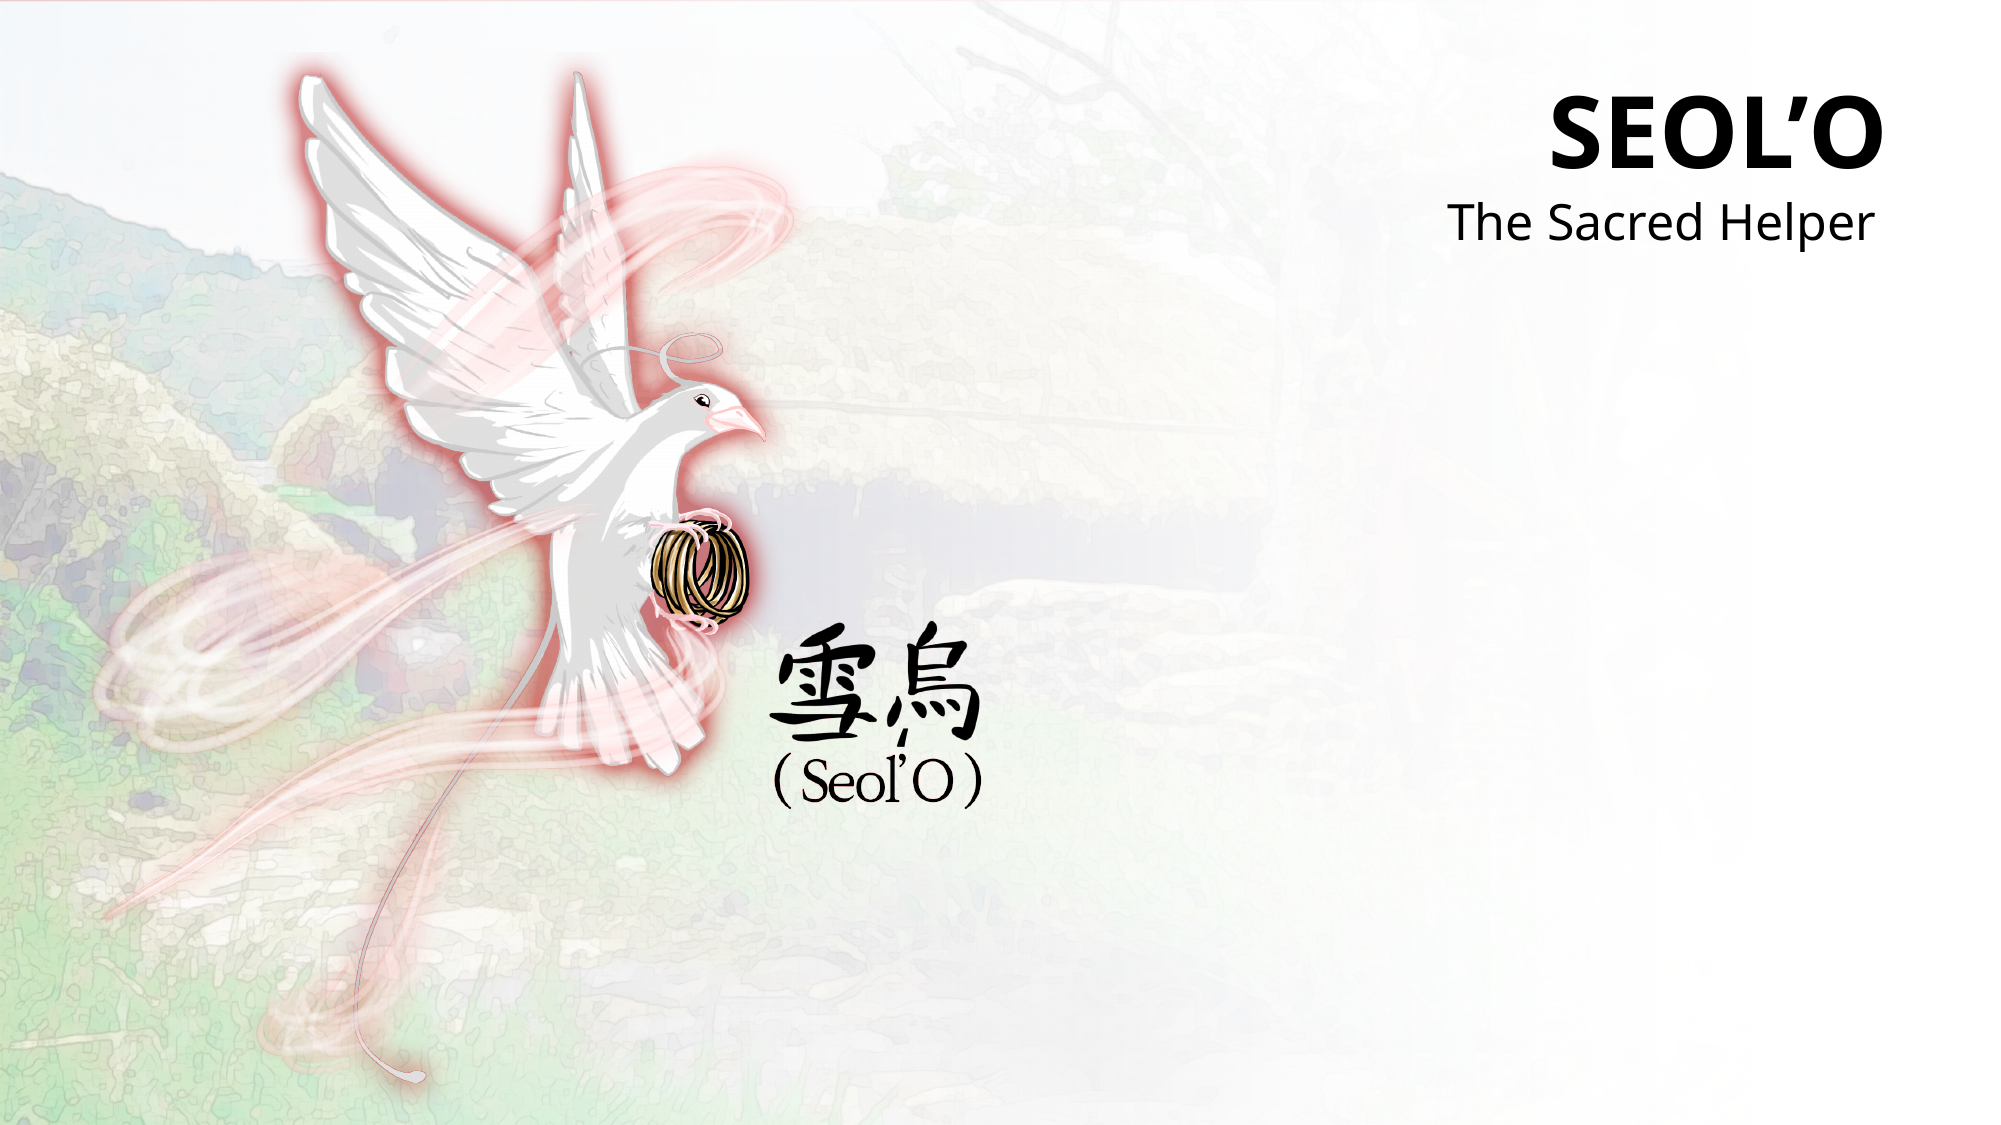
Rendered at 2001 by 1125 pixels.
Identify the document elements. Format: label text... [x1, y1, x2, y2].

text_box SEOL’O [1533, 61, 1966, 214]
text_box The Sacred Helper [1293, 182, 1892, 258]
picture [0, 0, 2001, 1125]
